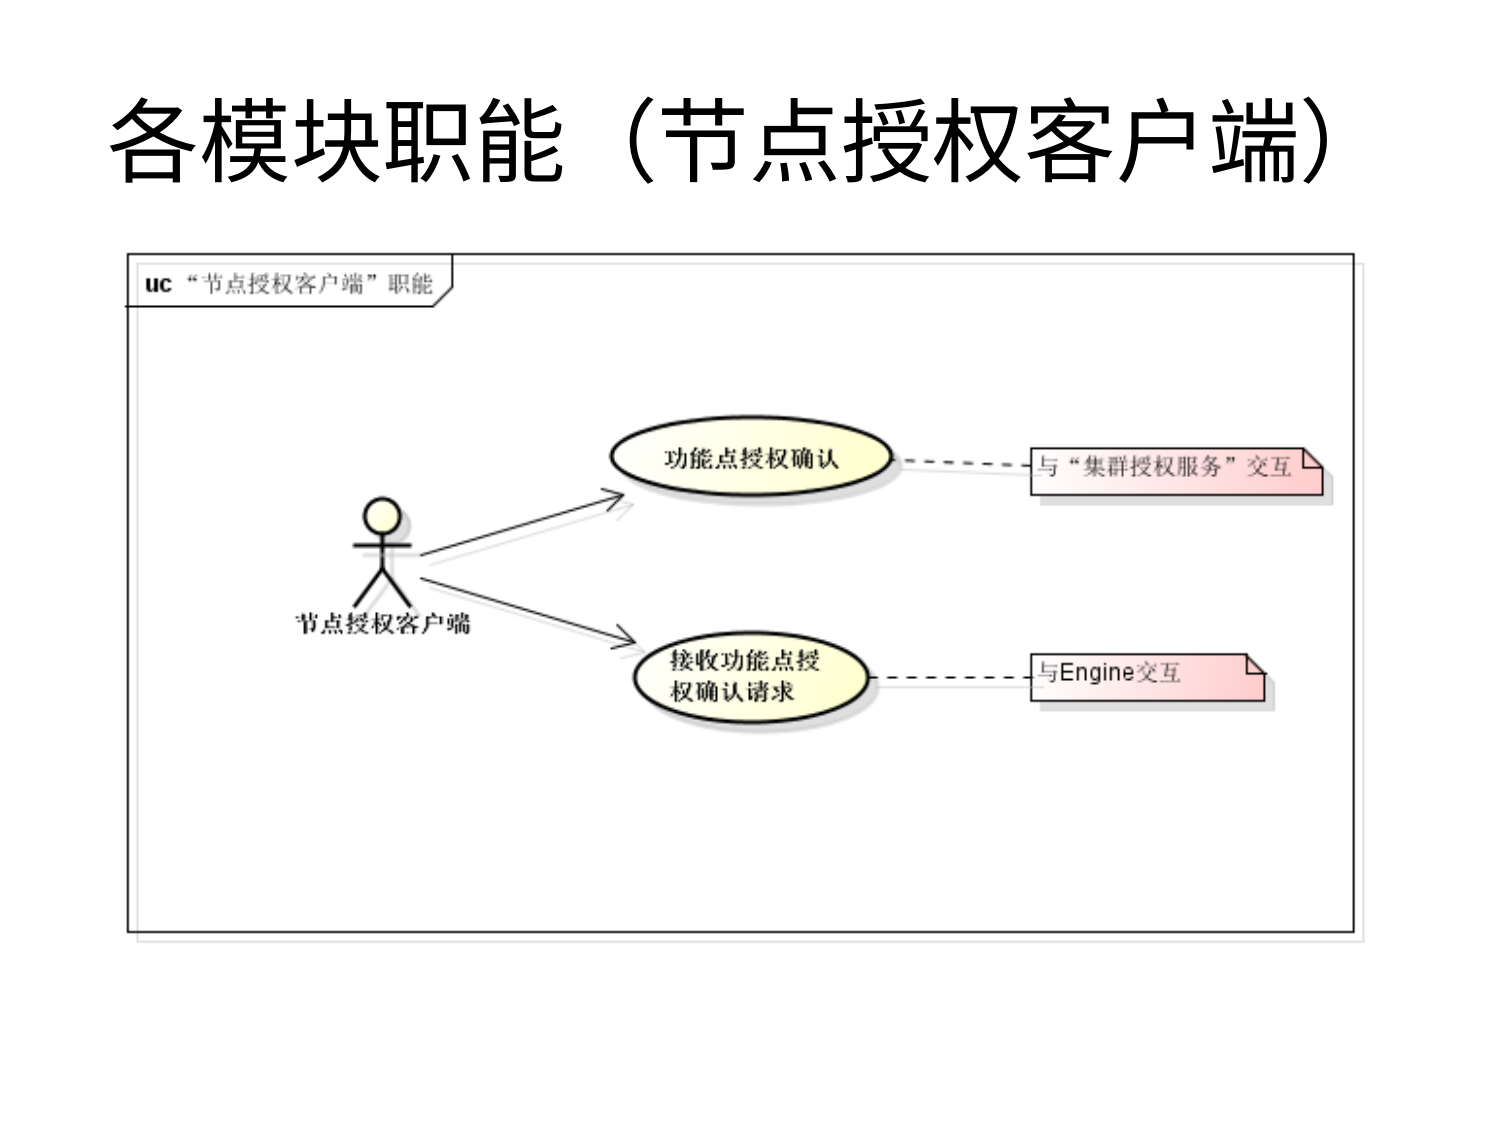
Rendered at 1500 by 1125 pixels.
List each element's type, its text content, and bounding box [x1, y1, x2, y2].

title 各模块职能（节点授权客户端） [75, 45, 1425, 233]
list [93, 210, 1386, 973]
